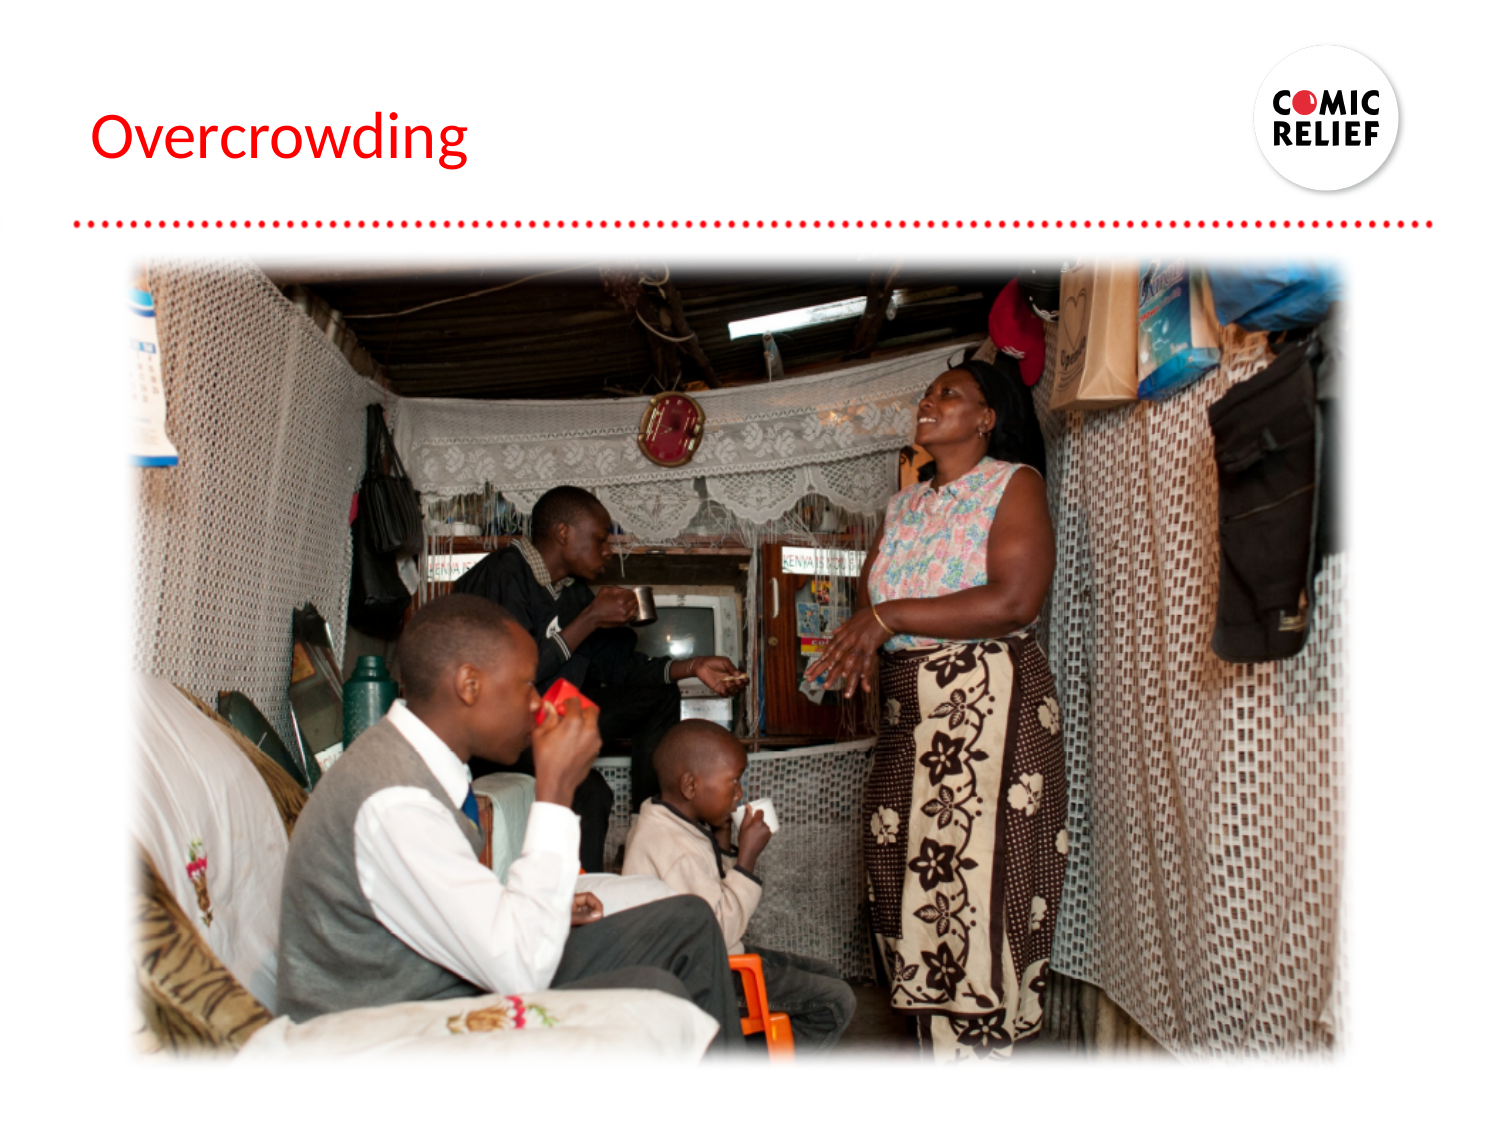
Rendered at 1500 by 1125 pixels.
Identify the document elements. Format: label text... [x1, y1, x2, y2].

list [123, 251, 1357, 1071]
list Overcrowding [75, 60, 1228, 203]
picture [0, 25, 1500, 232]
